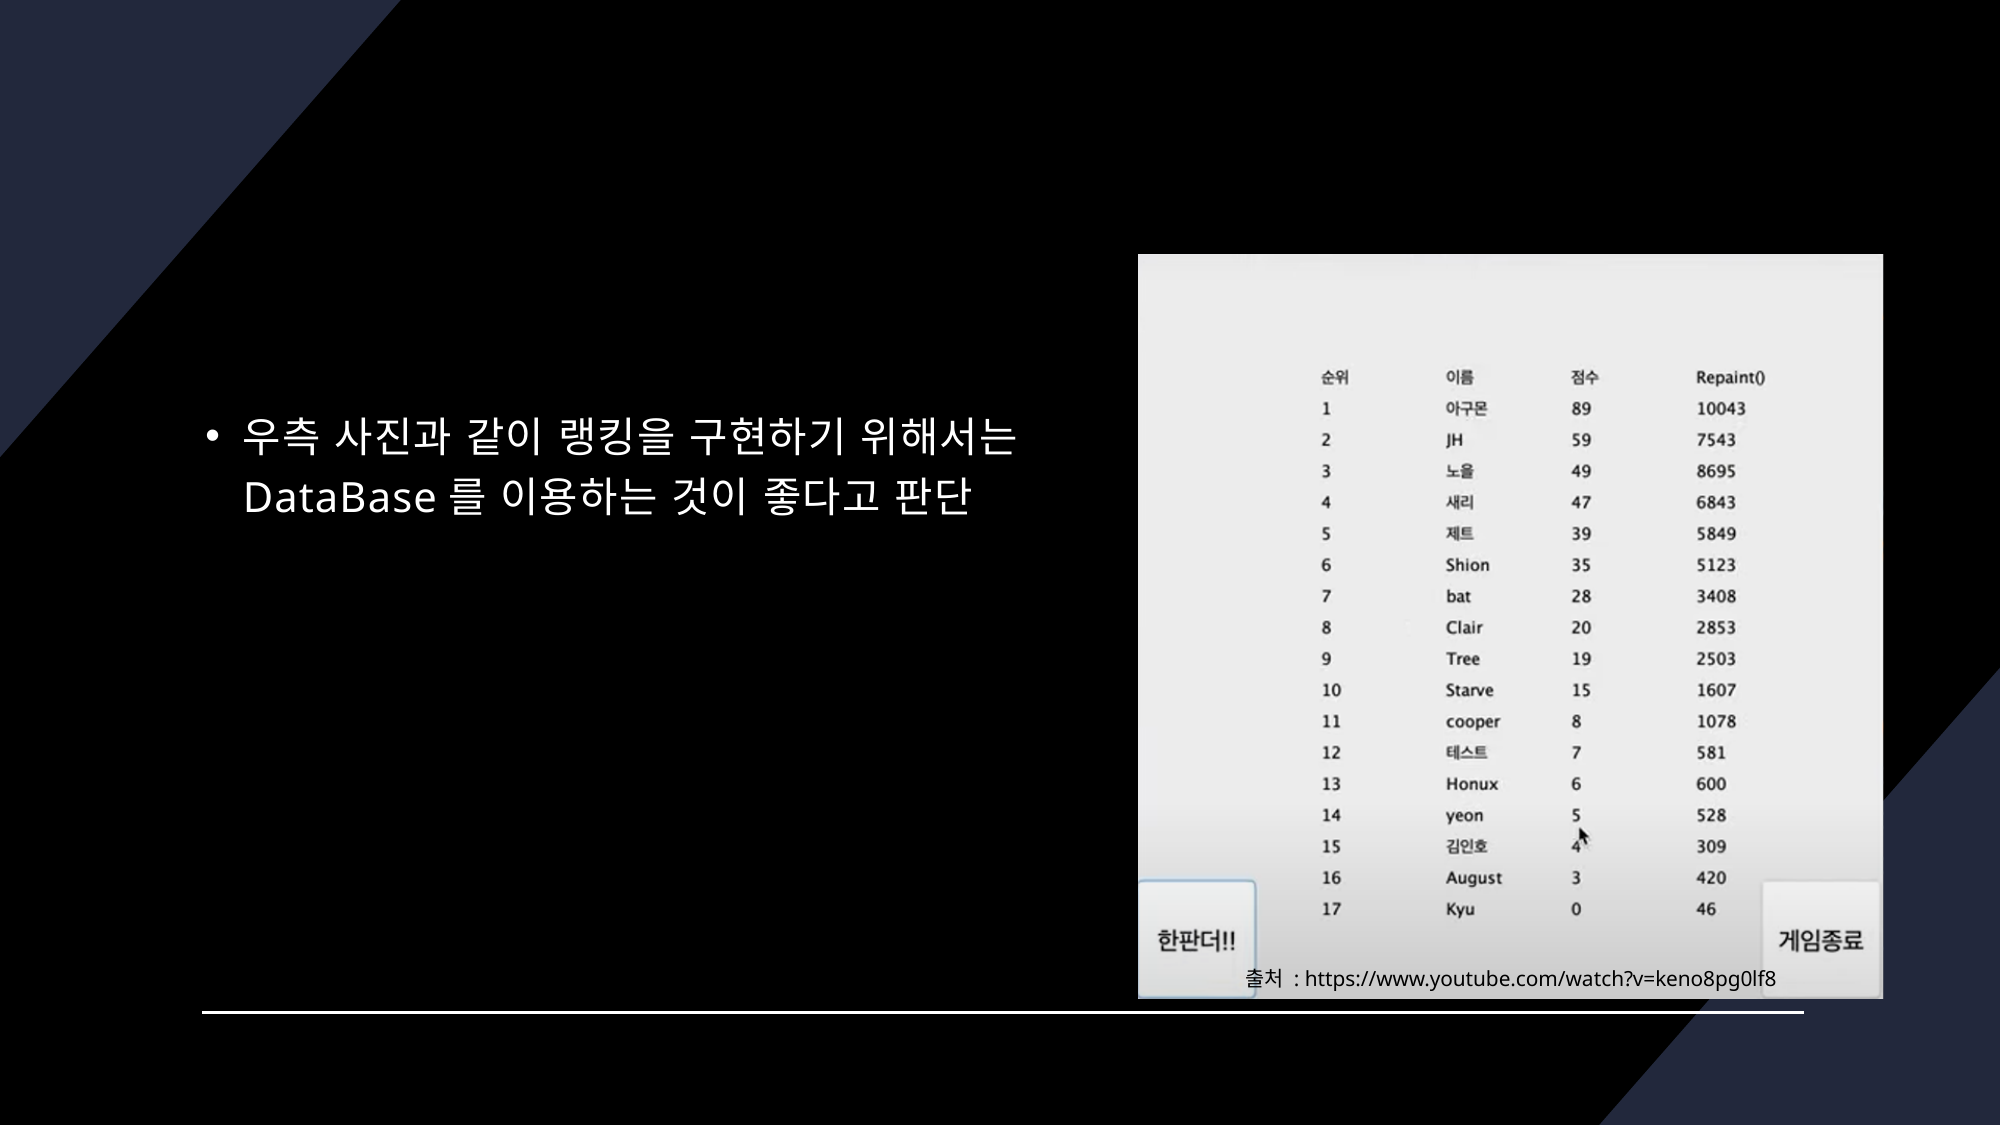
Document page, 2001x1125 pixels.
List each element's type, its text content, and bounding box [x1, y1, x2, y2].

picture [1138, 254, 1884, 999]
list 우측 사진과 같이 랭킹을 구현하기 위해서는 DataBase를 이용하는 것이 좋다고 판단 [187, 382, 1078, 968]
